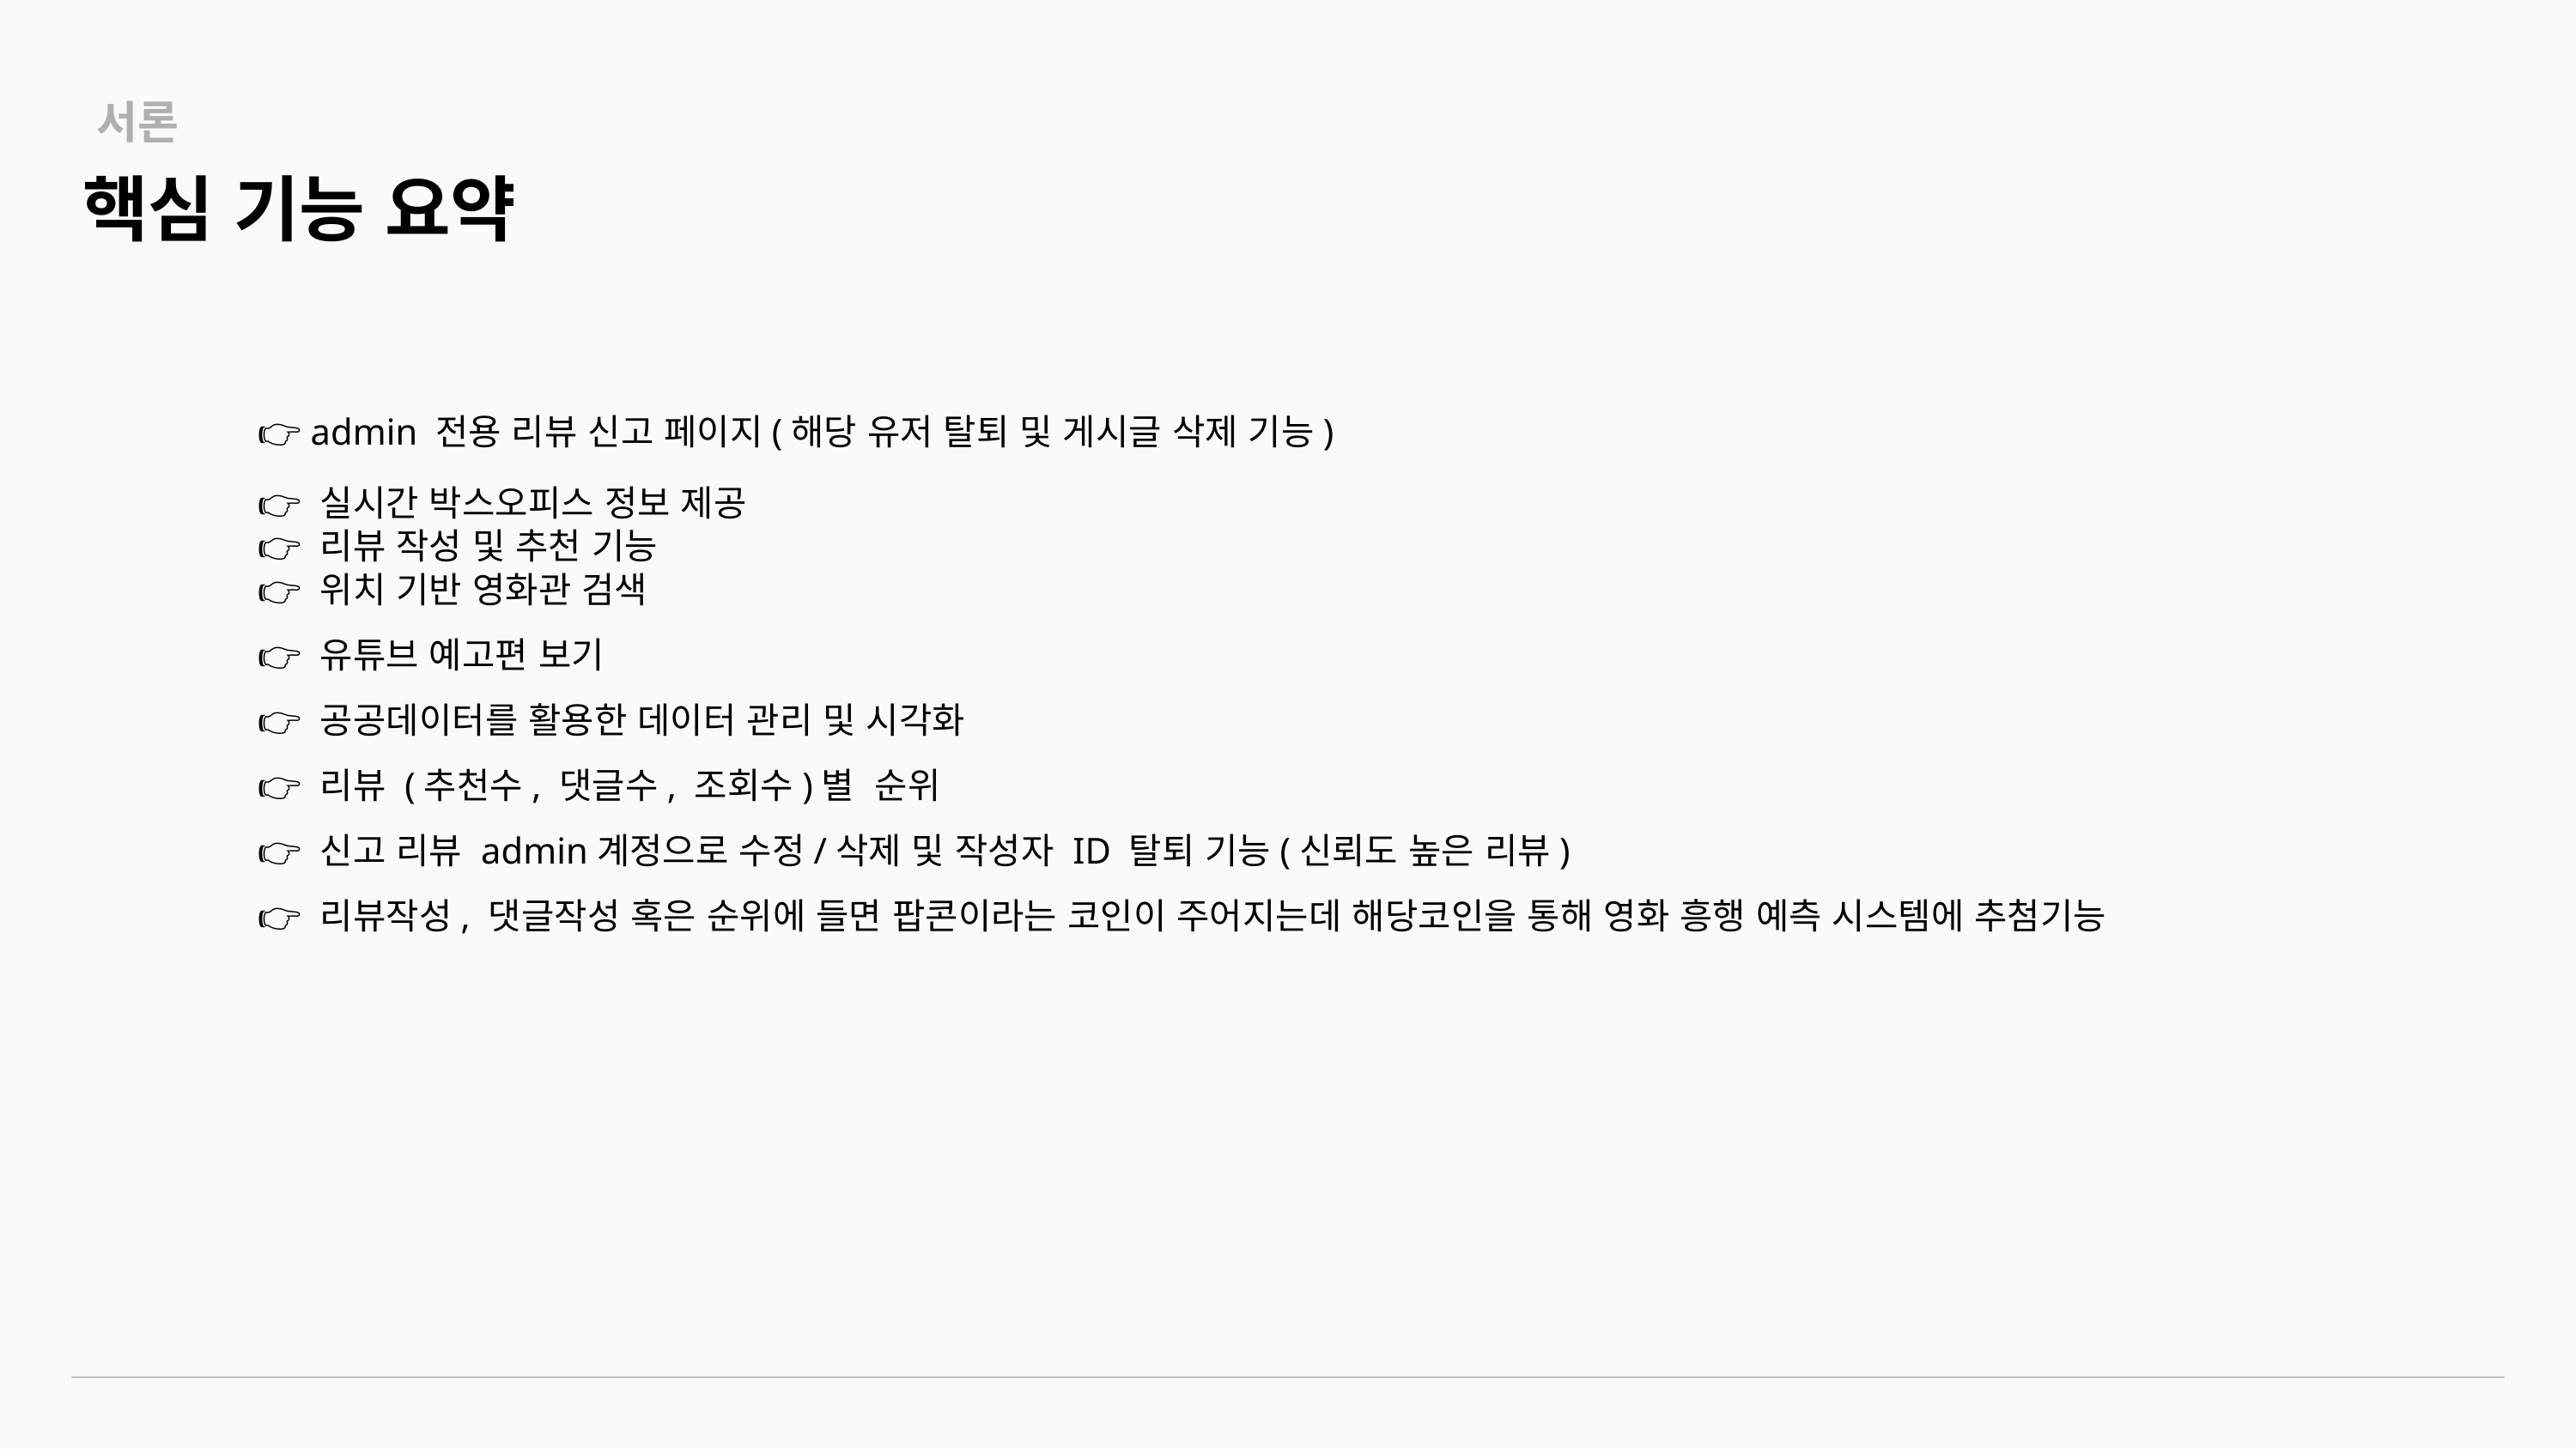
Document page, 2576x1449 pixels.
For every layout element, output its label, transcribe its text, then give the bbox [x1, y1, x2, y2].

text_box 서론 [96, 85, 355, 149]
text_box 핵심 기능 요약 [82, 149, 1170, 251]
text_box 👉 admin 전용 리뷰 신고 페이지(해당 유저 탈퇴 및 게시글 삭제 기능) 👉 실시간 박스오피스 정보 제공 👉 리뷰 작성 및 추천 기능 👉 위치 기반 영화관 검색 👉 유튜브 예고편 보기 👉 공공데이터를 활용한 데이터 관리 및 시각화 👉 리뷰 (추천수, 댓글수, 조회수)별 순위 👉 신고 리뷰 admin계정으로 수정/삭제 및 작성자 ID 탈퇴 기능(신뢰도 높은 리뷰) 👉 리뷰작성, 댓글작성 혹은 순위에 들면 팝콘이라는 코인이 주어지는데 해당코인을 통해 영화 흥행 예측 시스템에 추첨기능 [257, 379, 2318, 1003]
